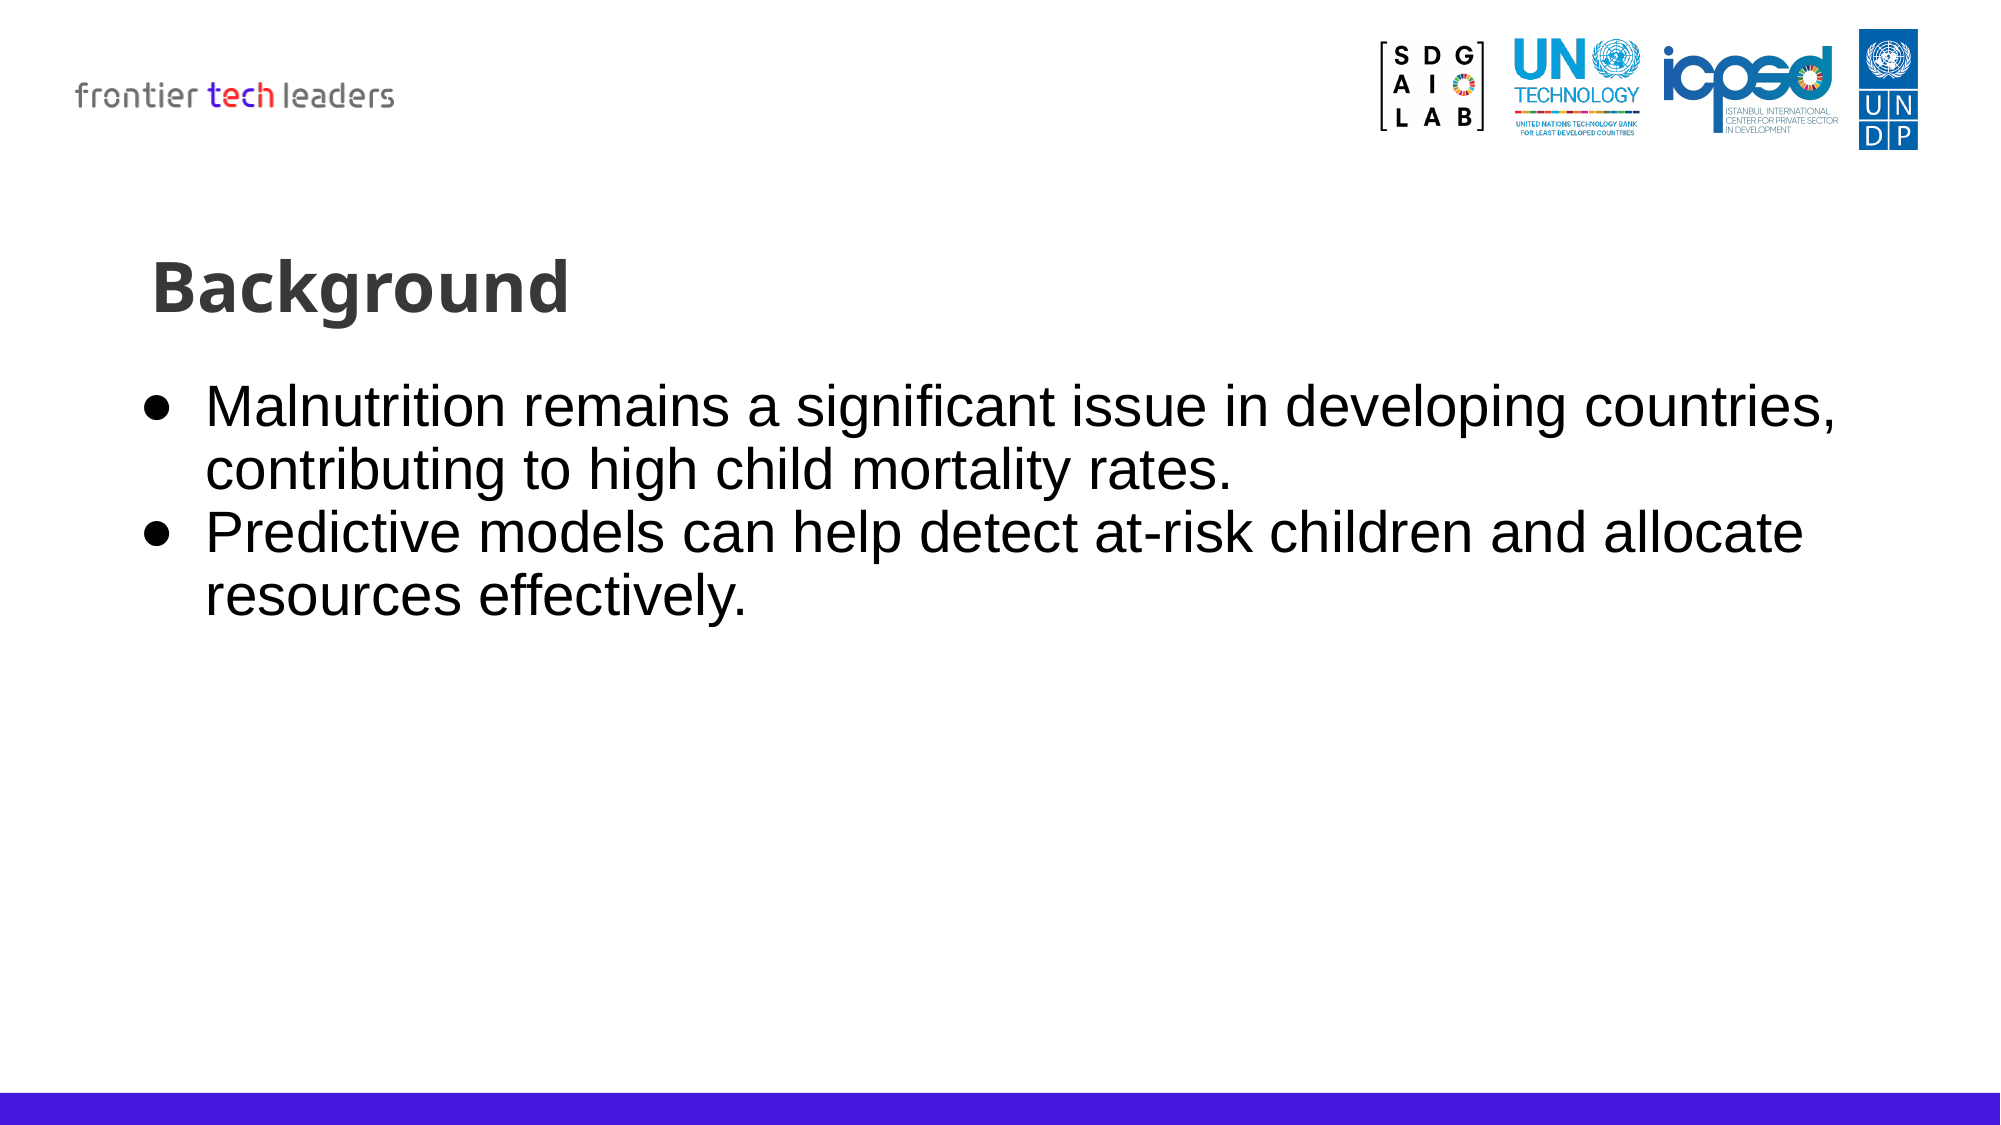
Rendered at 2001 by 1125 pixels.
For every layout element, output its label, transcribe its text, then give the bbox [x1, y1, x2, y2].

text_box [1377, 29, 1918, 150]
picture [75, 82, 394, 108]
text_box Background [142, 242, 943, 338]
text_box [0, 1092, 2000, 1125]
text_box Malnutrition remains a significant issue in developing countries, contributing to high child mortality rates. Predictive models can help detect at-risk children and allocate resources effectively. [123, 369, 1919, 1067]
